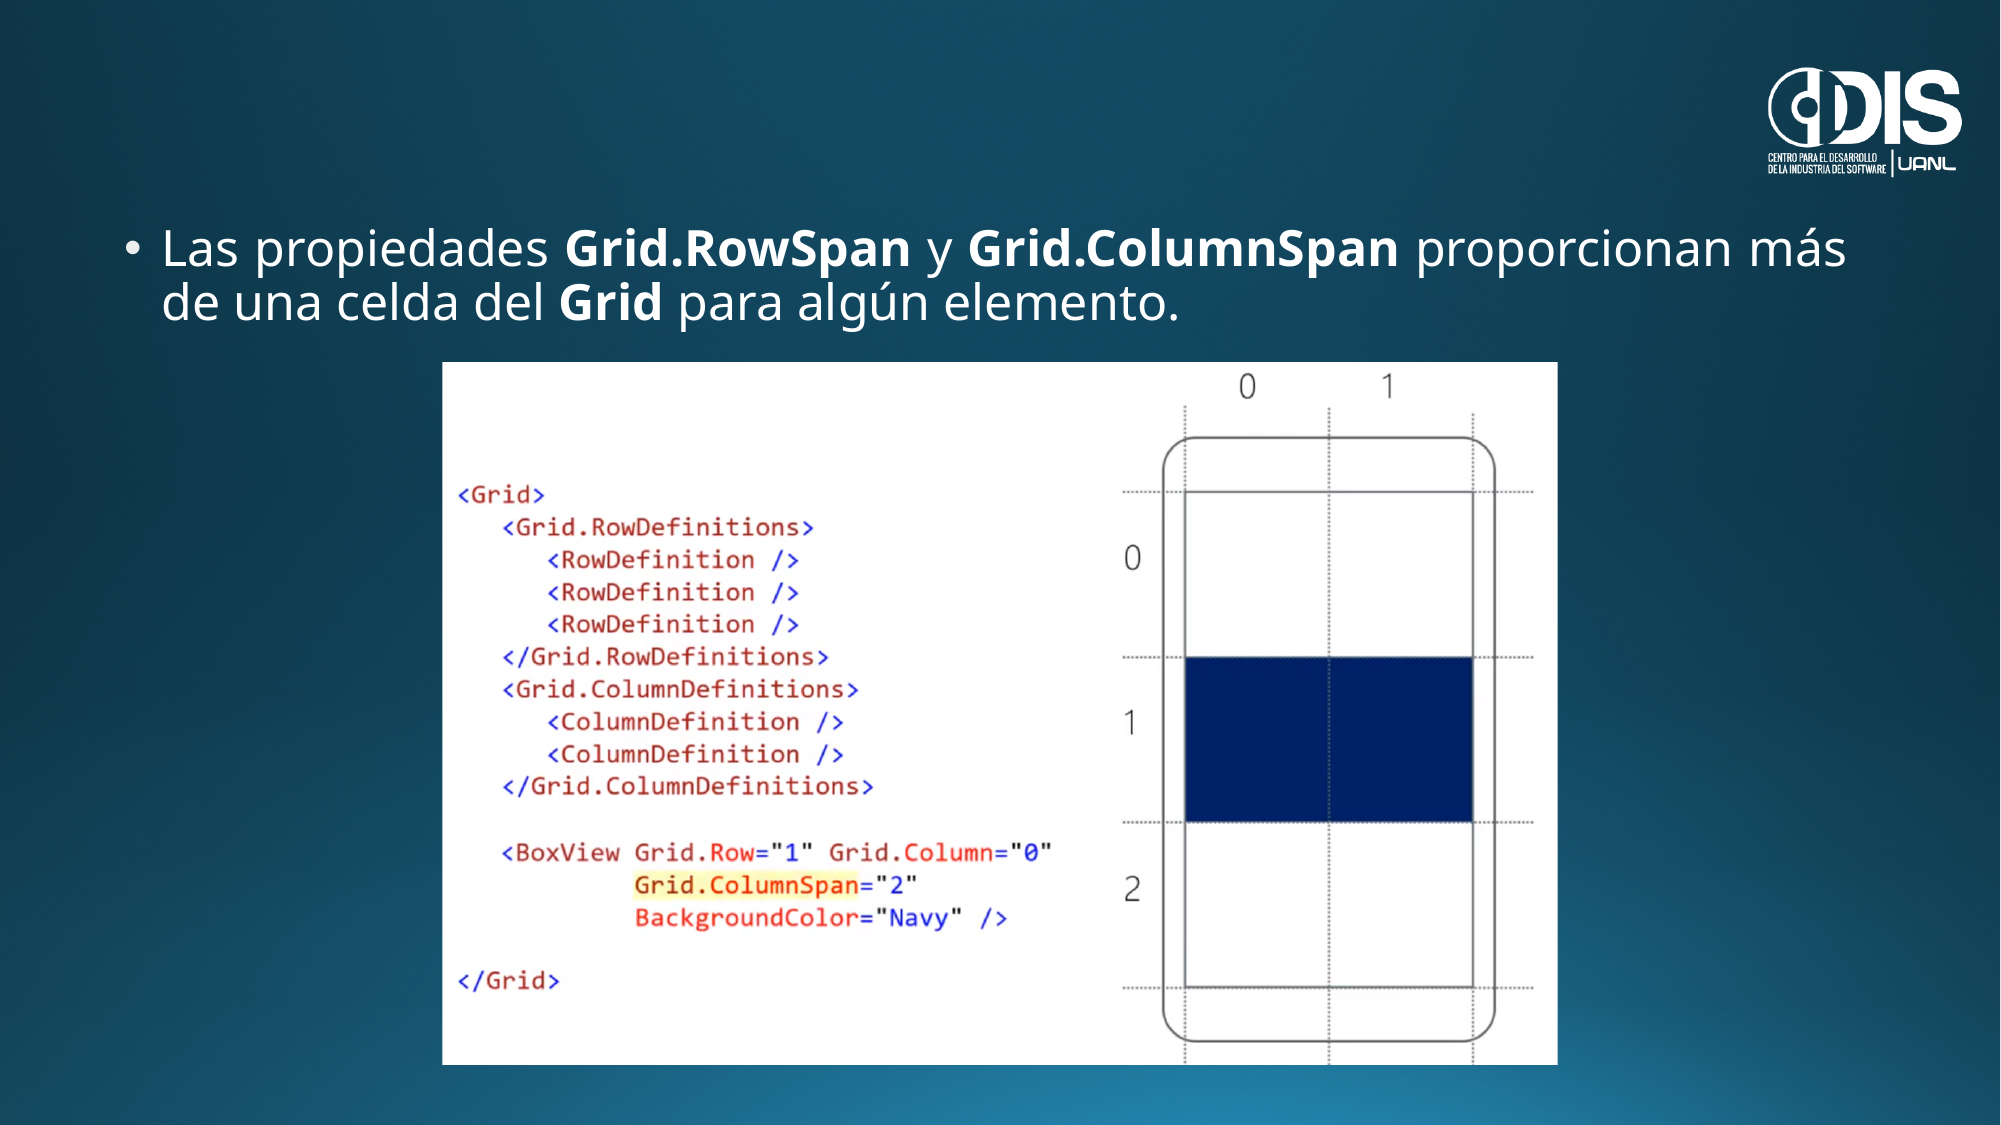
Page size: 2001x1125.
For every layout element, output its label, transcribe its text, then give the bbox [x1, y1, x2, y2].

list Las propiedades Grid.RowSpan y Grid.ColumnSpan proporcionan más de una celda del Grid para algún elemento. [109, 215, 1863, 1014]
picture [0, 0, 2001, 1125]
